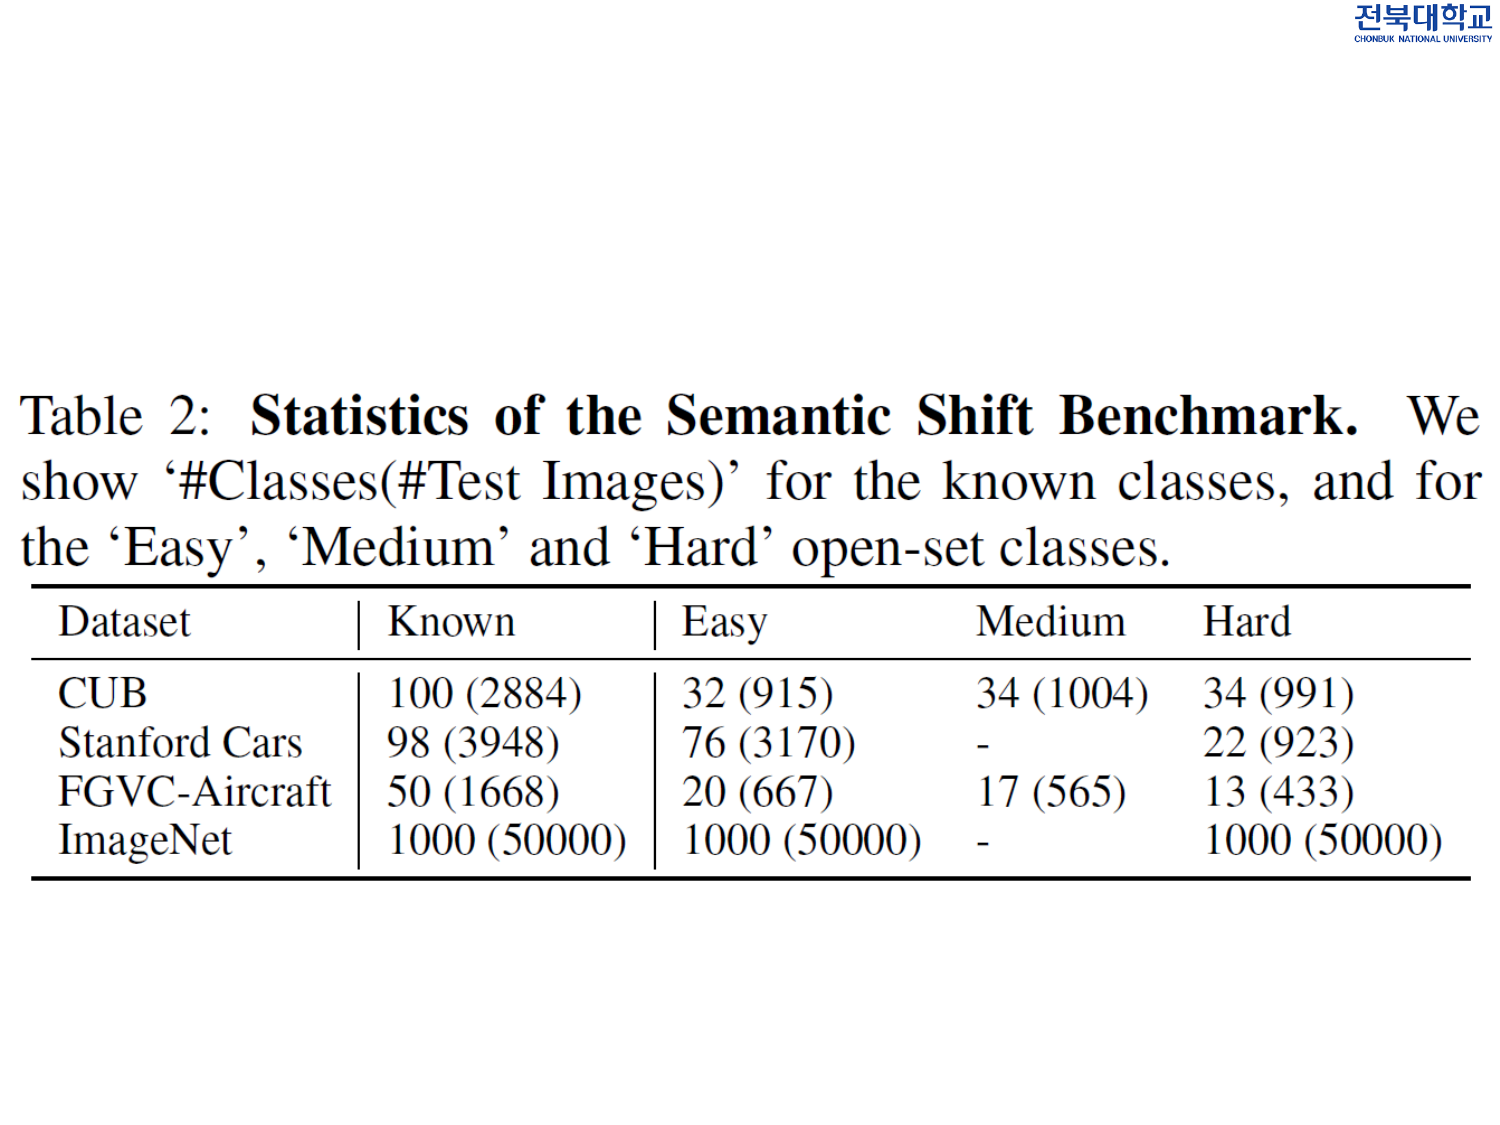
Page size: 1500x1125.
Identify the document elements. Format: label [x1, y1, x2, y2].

picture [0, 368, 1500, 892]
picture [1346, 0, 1500, 46]
